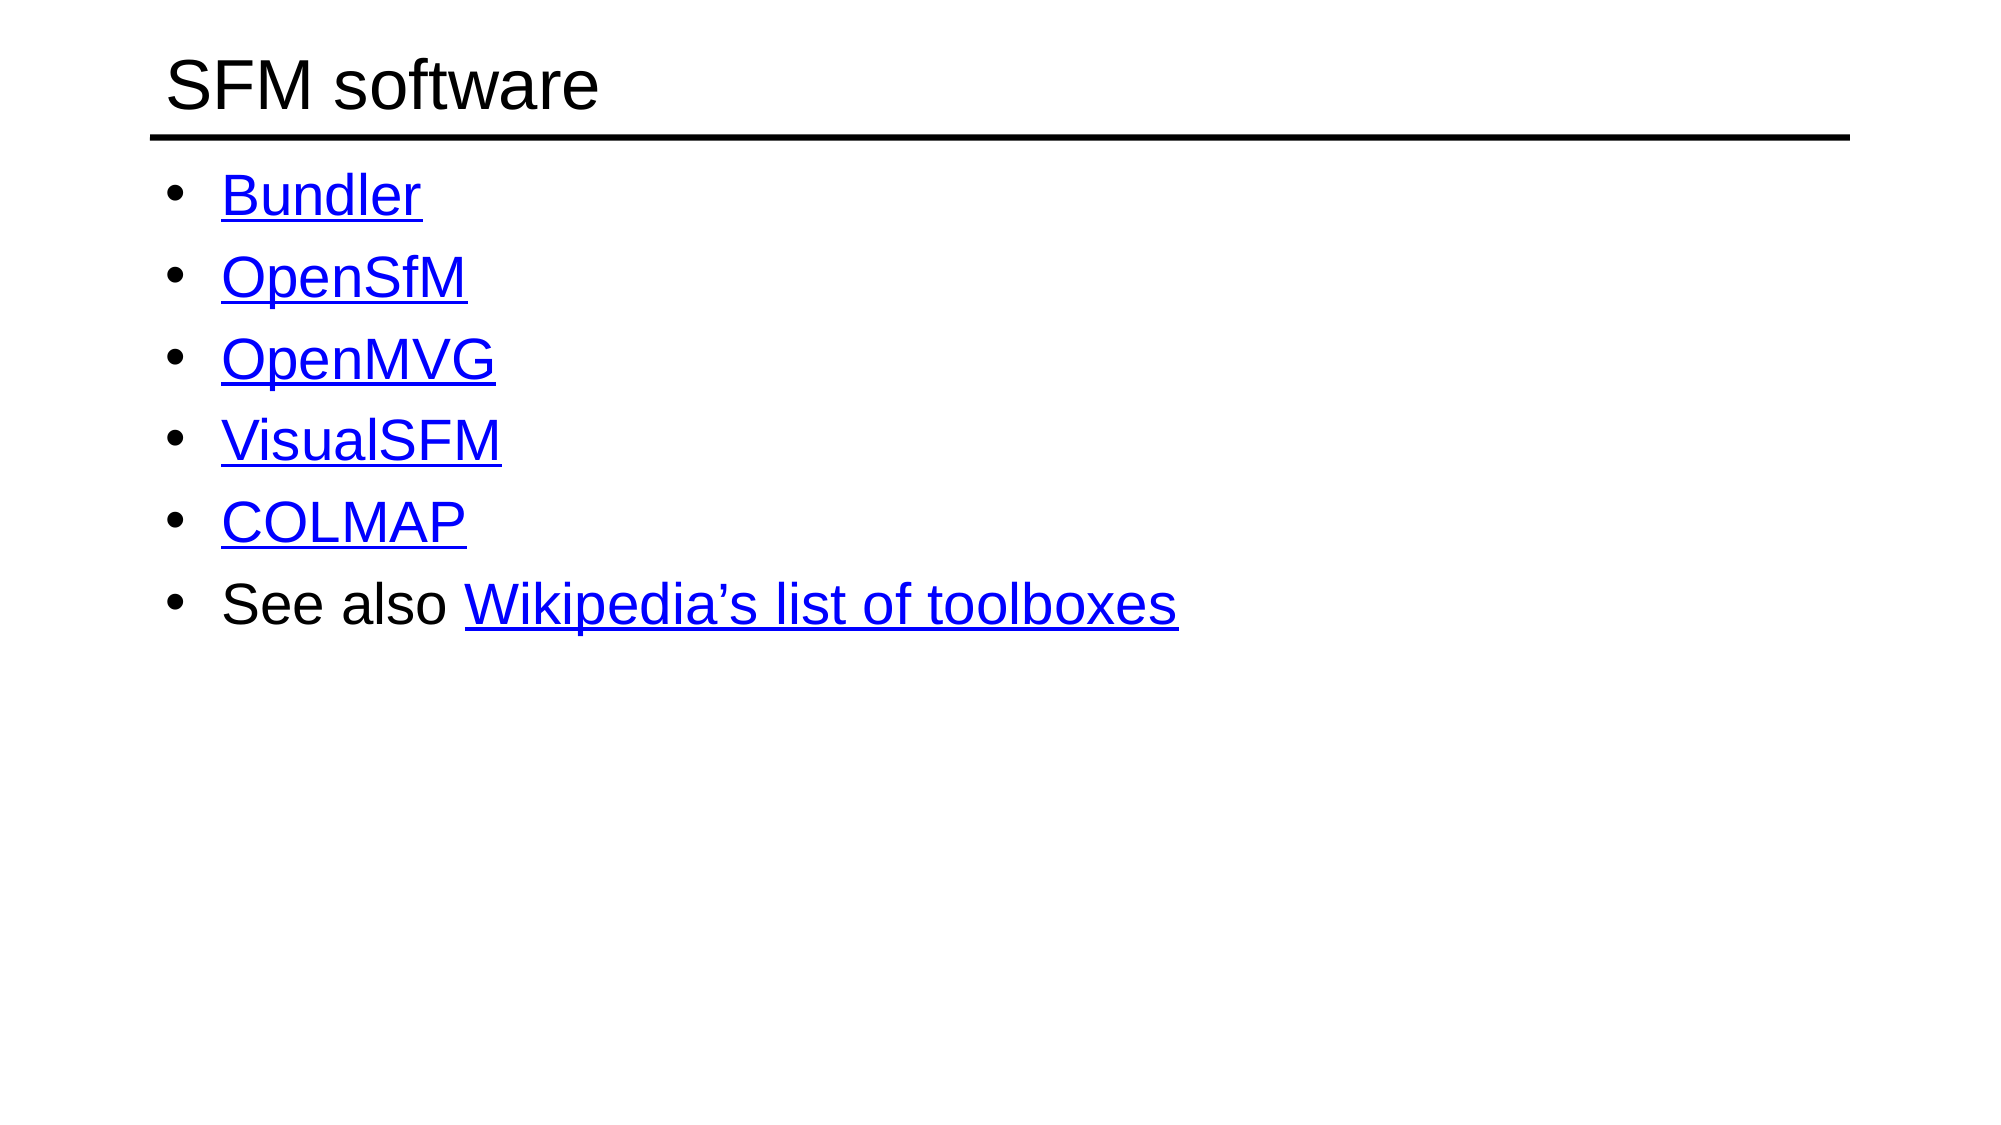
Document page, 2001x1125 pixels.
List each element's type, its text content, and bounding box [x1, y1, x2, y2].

title SFM software [149, 12, 1851, 149]
list Bundler OpenSfM OpenMVG VisualSFM COLMAP See also Wikipedia’s list of toolboxes [149, 149, 1851, 1013]
